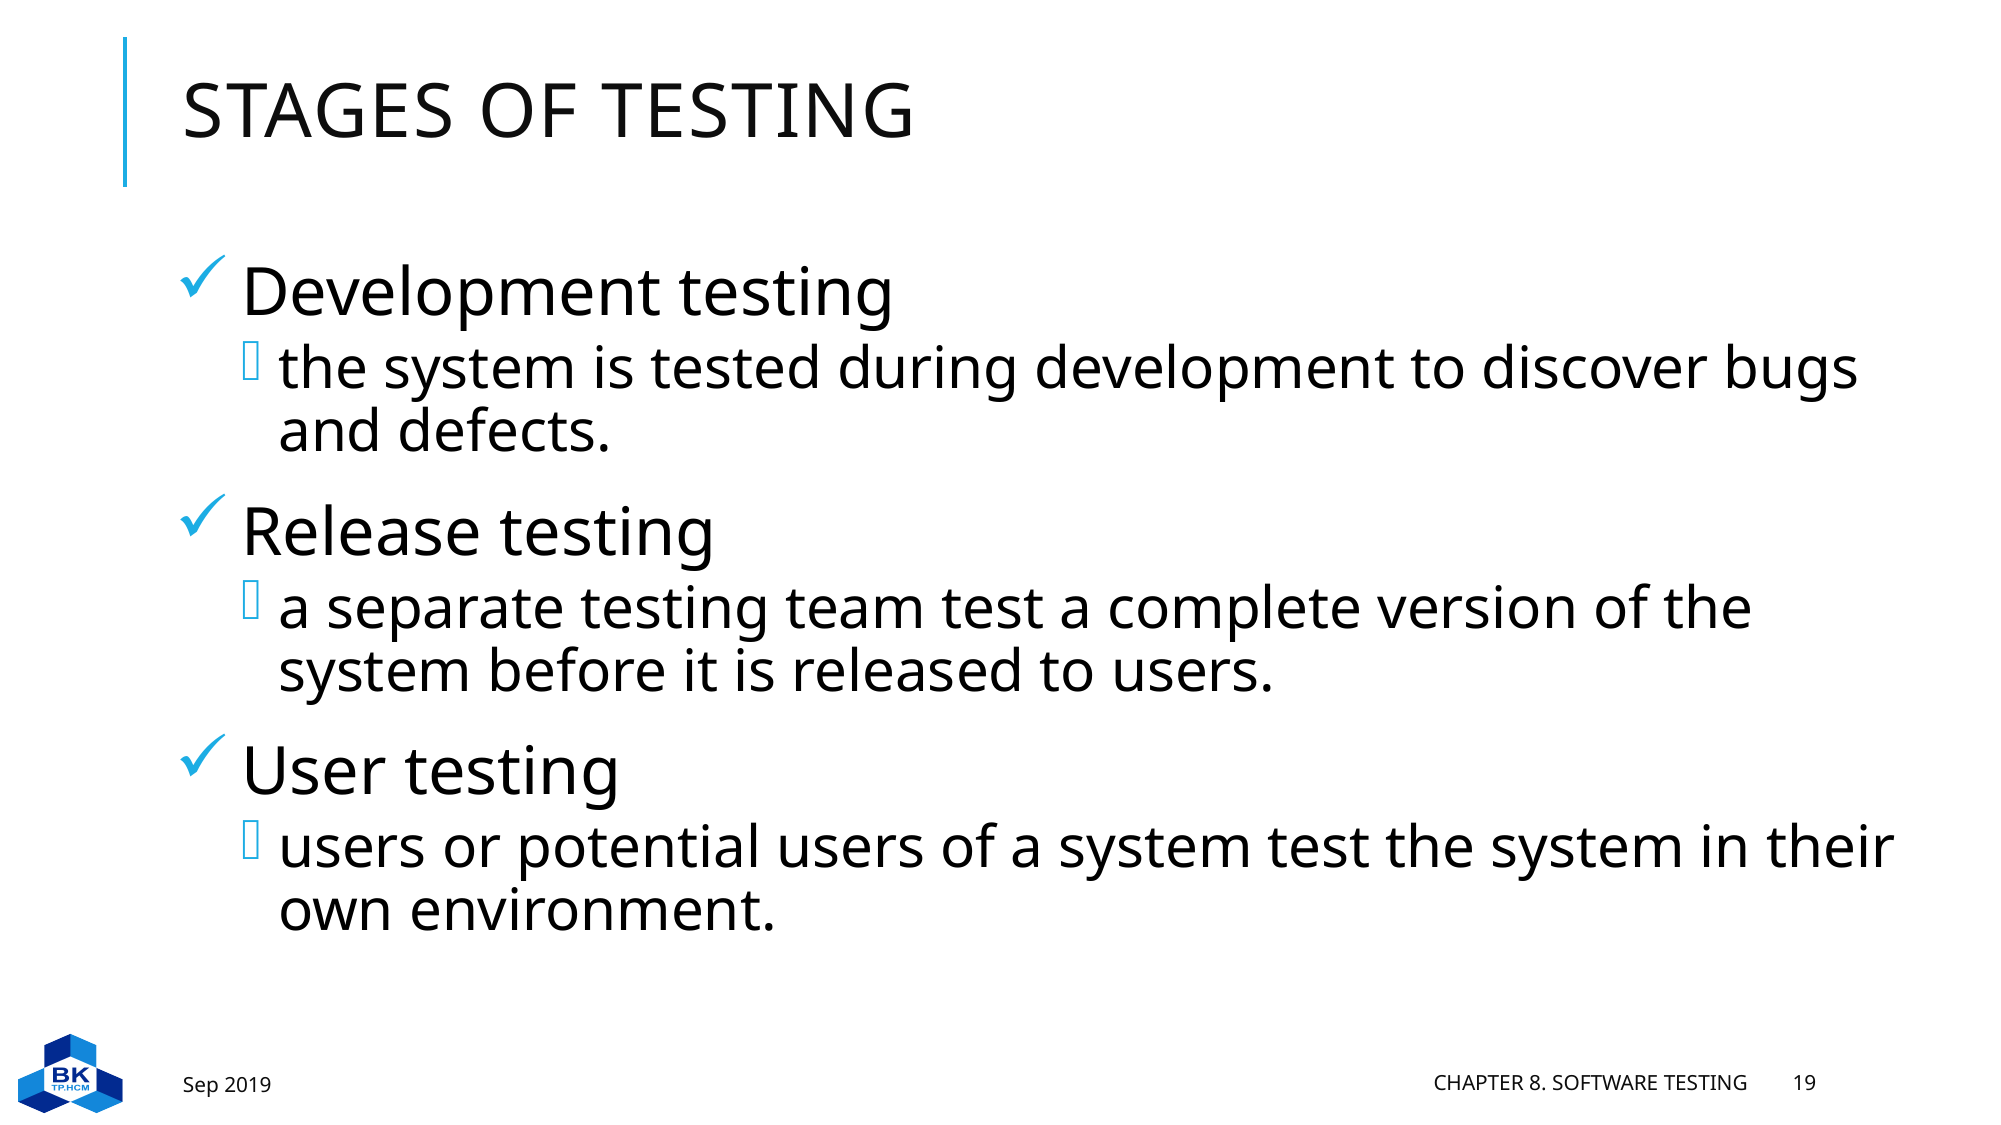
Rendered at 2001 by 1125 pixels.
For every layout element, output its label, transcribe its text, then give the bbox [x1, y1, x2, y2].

list Development testing the system is tested during development to discover bugs and defects. Release testing a separate testing team test a complete version of the system before it is released to users. User testing users or potential users of a system test the system in their own environment. [168, 250, 1938, 1035]
title Stages of testing [168, 15, 1938, 216]
footer Chapter 8. Software testing [794, 1061, 1763, 1107]
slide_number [168, 1061, 522, 1107]
slide_number 19 [1777, 1061, 1938, 1107]
picture [0, 1027, 143, 1125]
